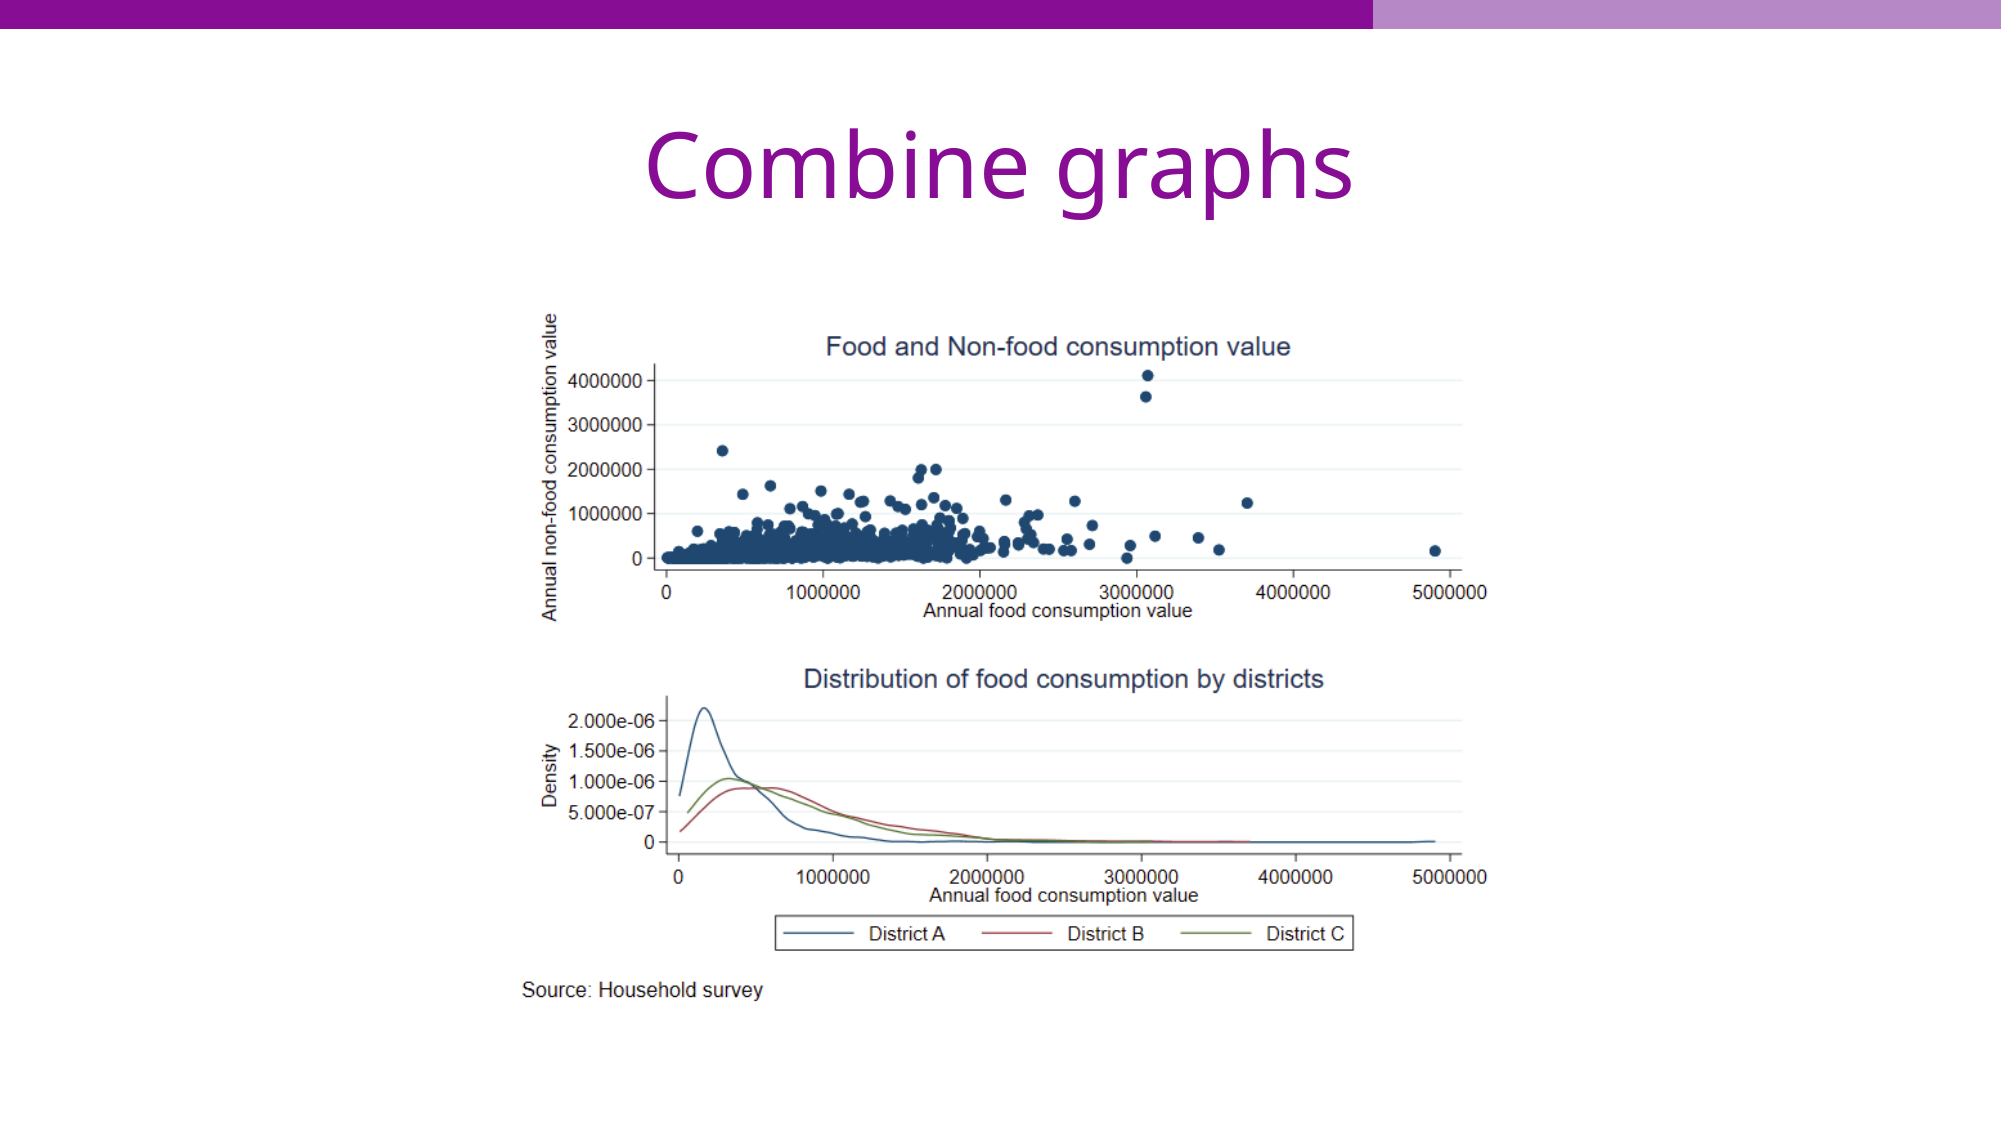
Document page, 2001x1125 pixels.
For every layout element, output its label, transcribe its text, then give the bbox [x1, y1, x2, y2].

title Combine graphs [137, 59, 1863, 278]
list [506, 299, 1494, 1014]
